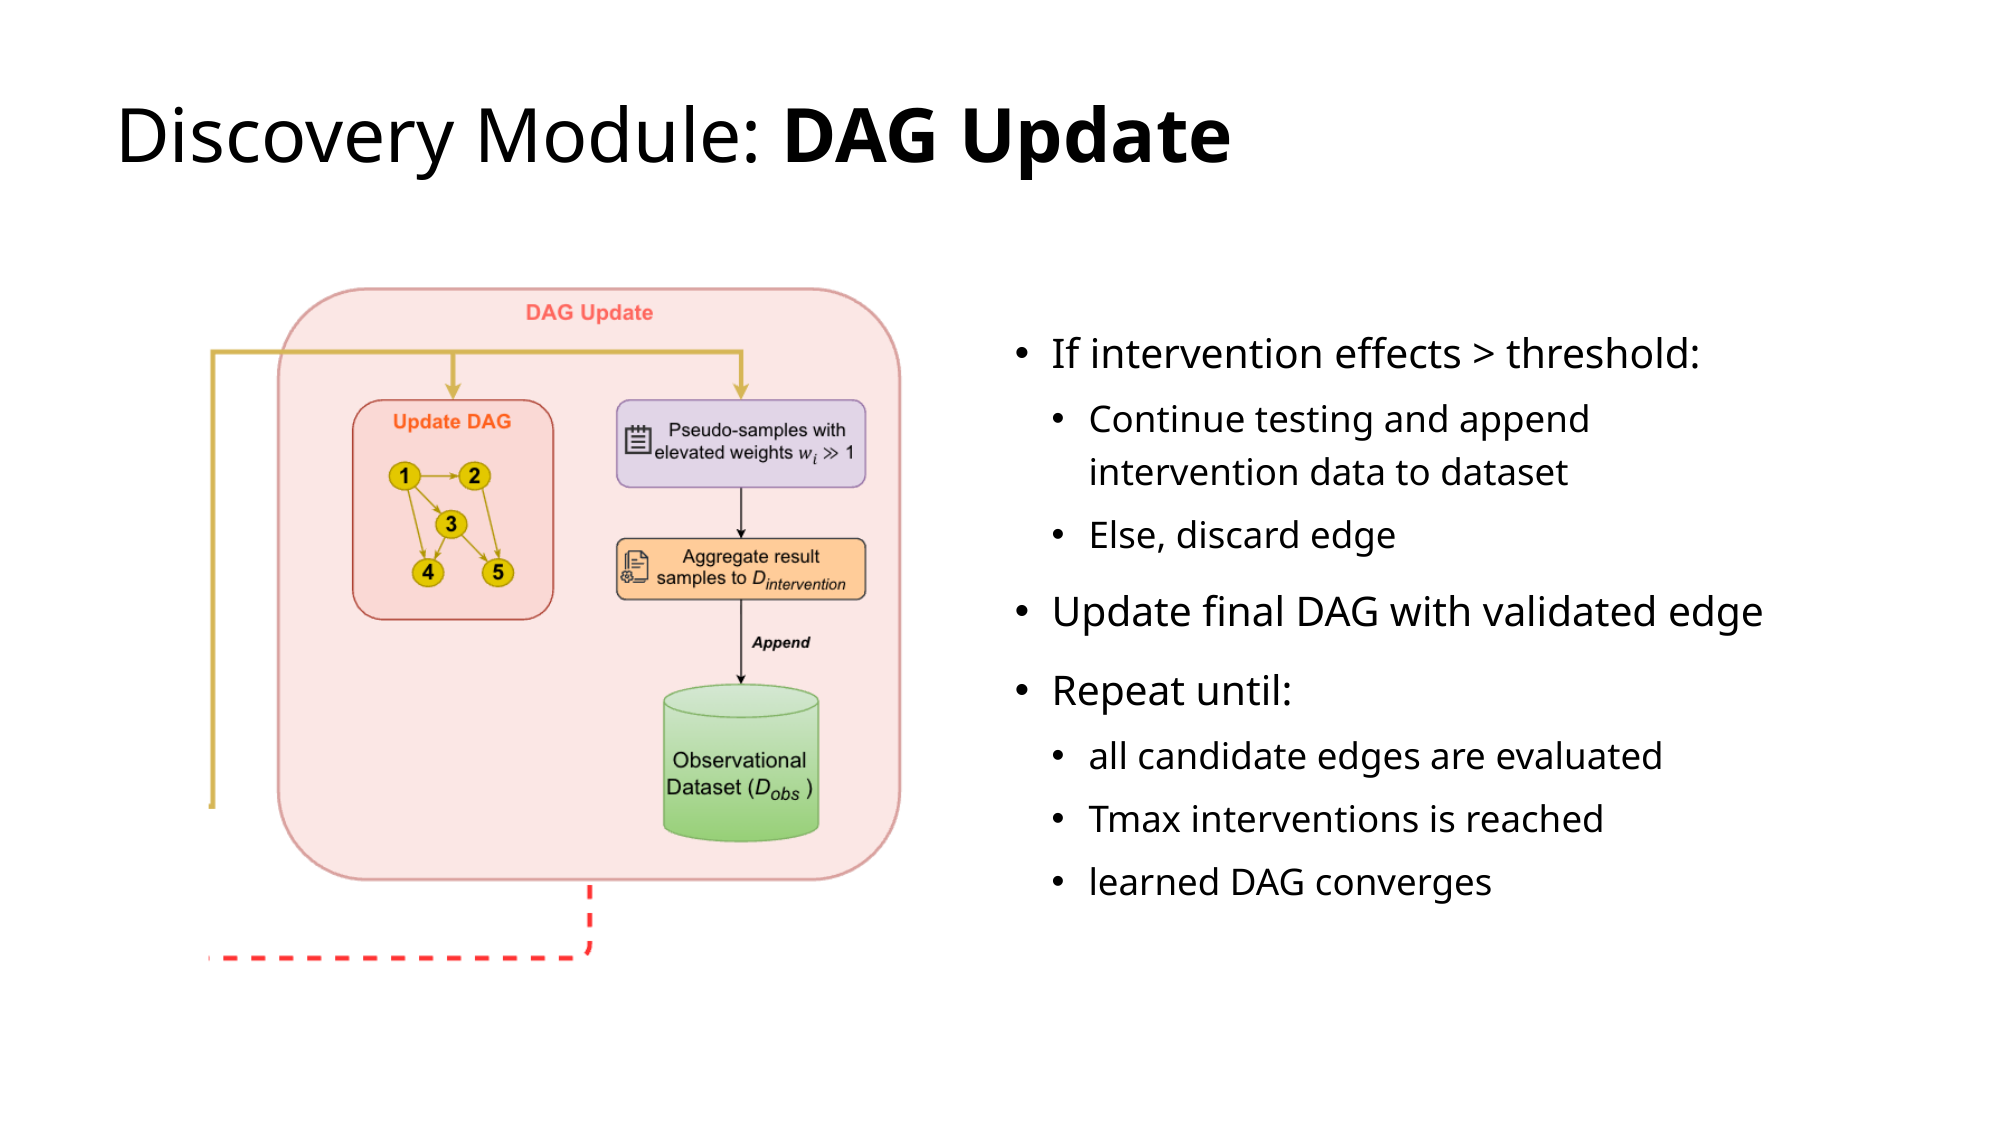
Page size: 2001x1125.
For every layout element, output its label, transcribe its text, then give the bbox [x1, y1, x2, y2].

title Discovery Module: DAG Update [100, 90, 1849, 276]
picture [208, 274, 910, 1003]
list If intervention effects > threshold: Continue testing and append intervention data to dataset Else, discard edge Update final DAG with validated edge Repeat until: all candidate edges are evaluated Tmax interventions is reached learned DAG converges [999, 310, 1792, 967]
